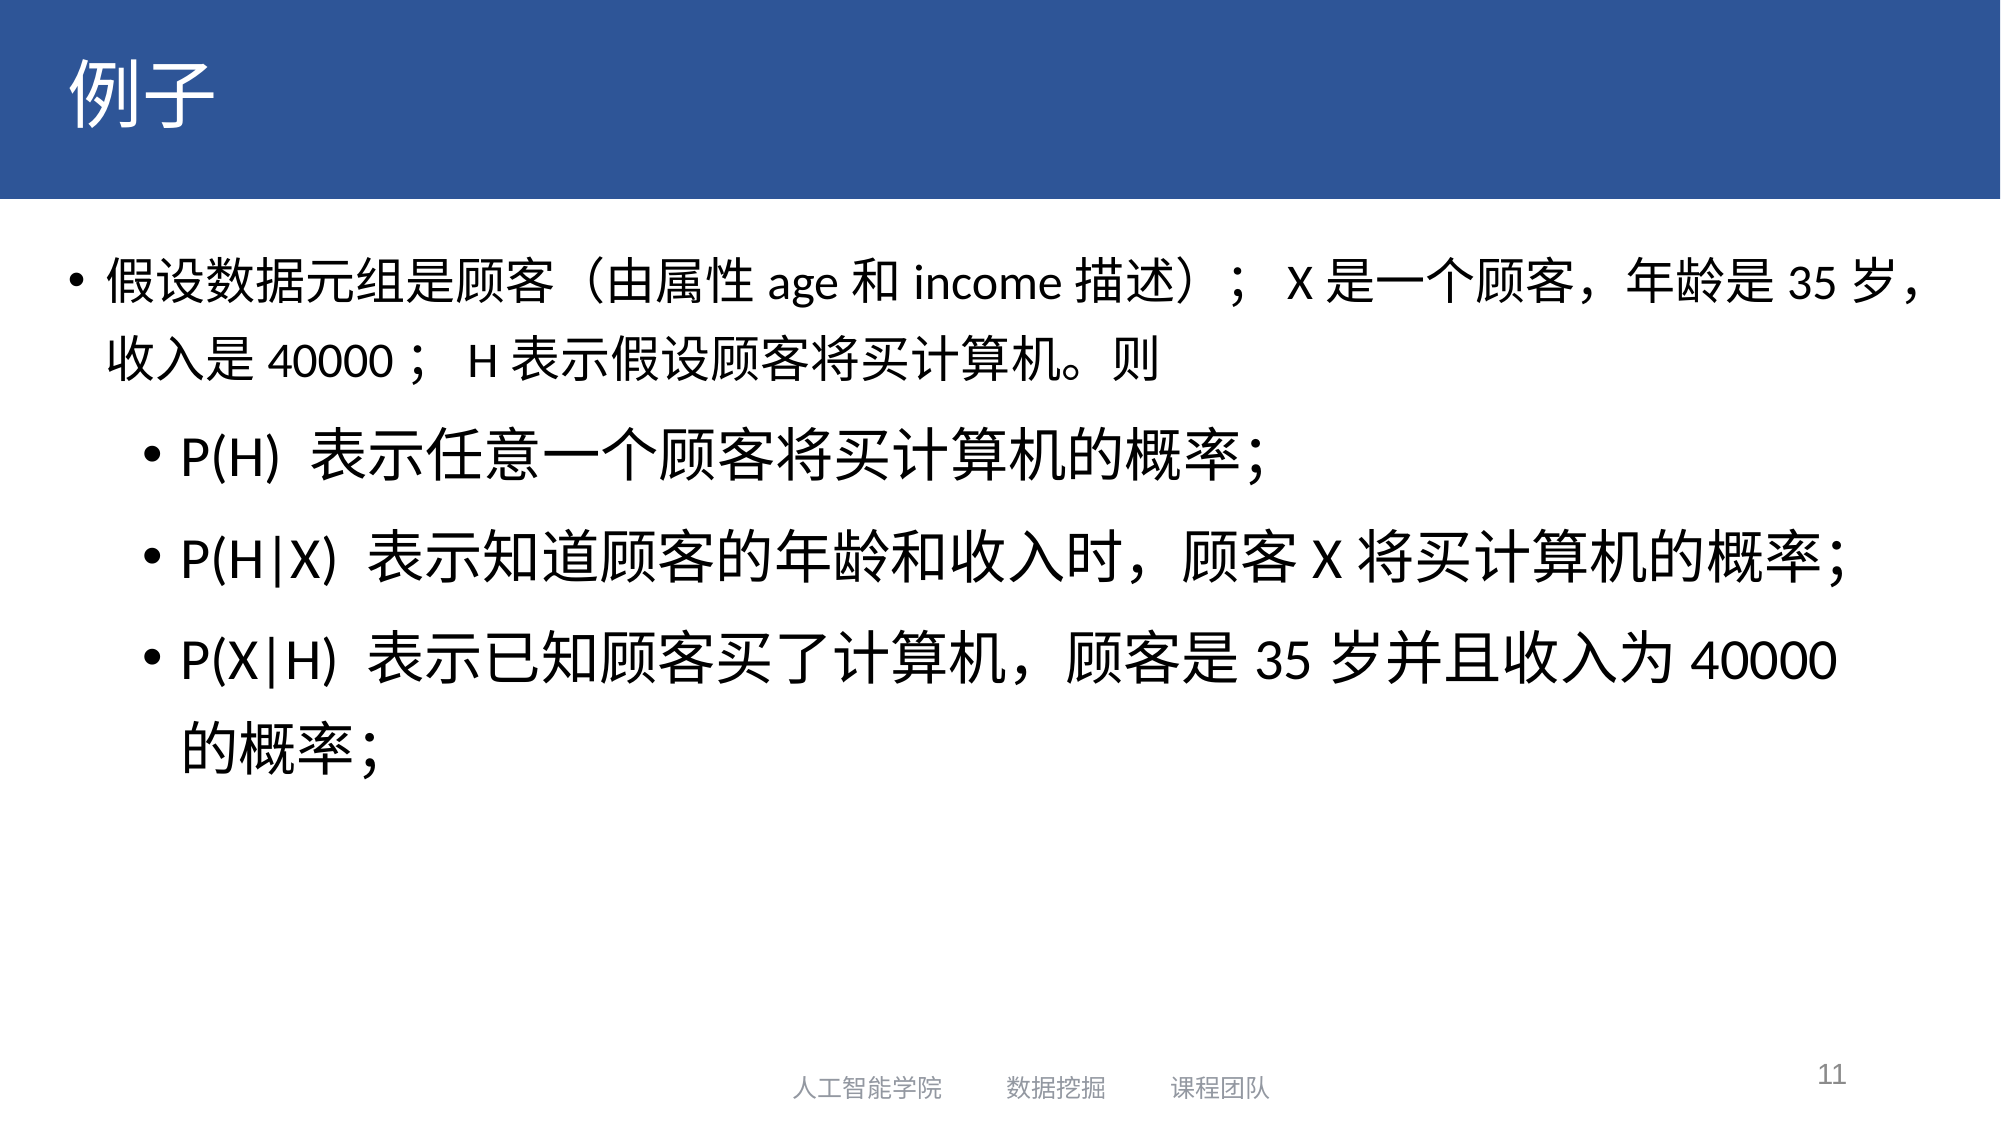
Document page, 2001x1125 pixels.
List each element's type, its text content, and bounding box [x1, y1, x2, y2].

list 假设数据元组是顾客（由属性age和income描述）；X是一个顾客，年龄是35岁，收入是40000；H表示假设顾客将买计算机。则 P(H) 表示任意一个顾客将买计算机的概率； P(H|X) 表示知道顾客的年龄和收入时，顾客X将买计算机的概率； P(X|H) 表示已知顾客买了计算机，顾客是35岁并且收入为40000的概率； [52, 223, 1923, 1010]
slide_number 11 [1412, 1042, 1863, 1103]
title 例子 [52, 23, 1753, 174]
footer 人工智能学院 数据挖掘 课程团队 [694, 1057, 1370, 1118]
